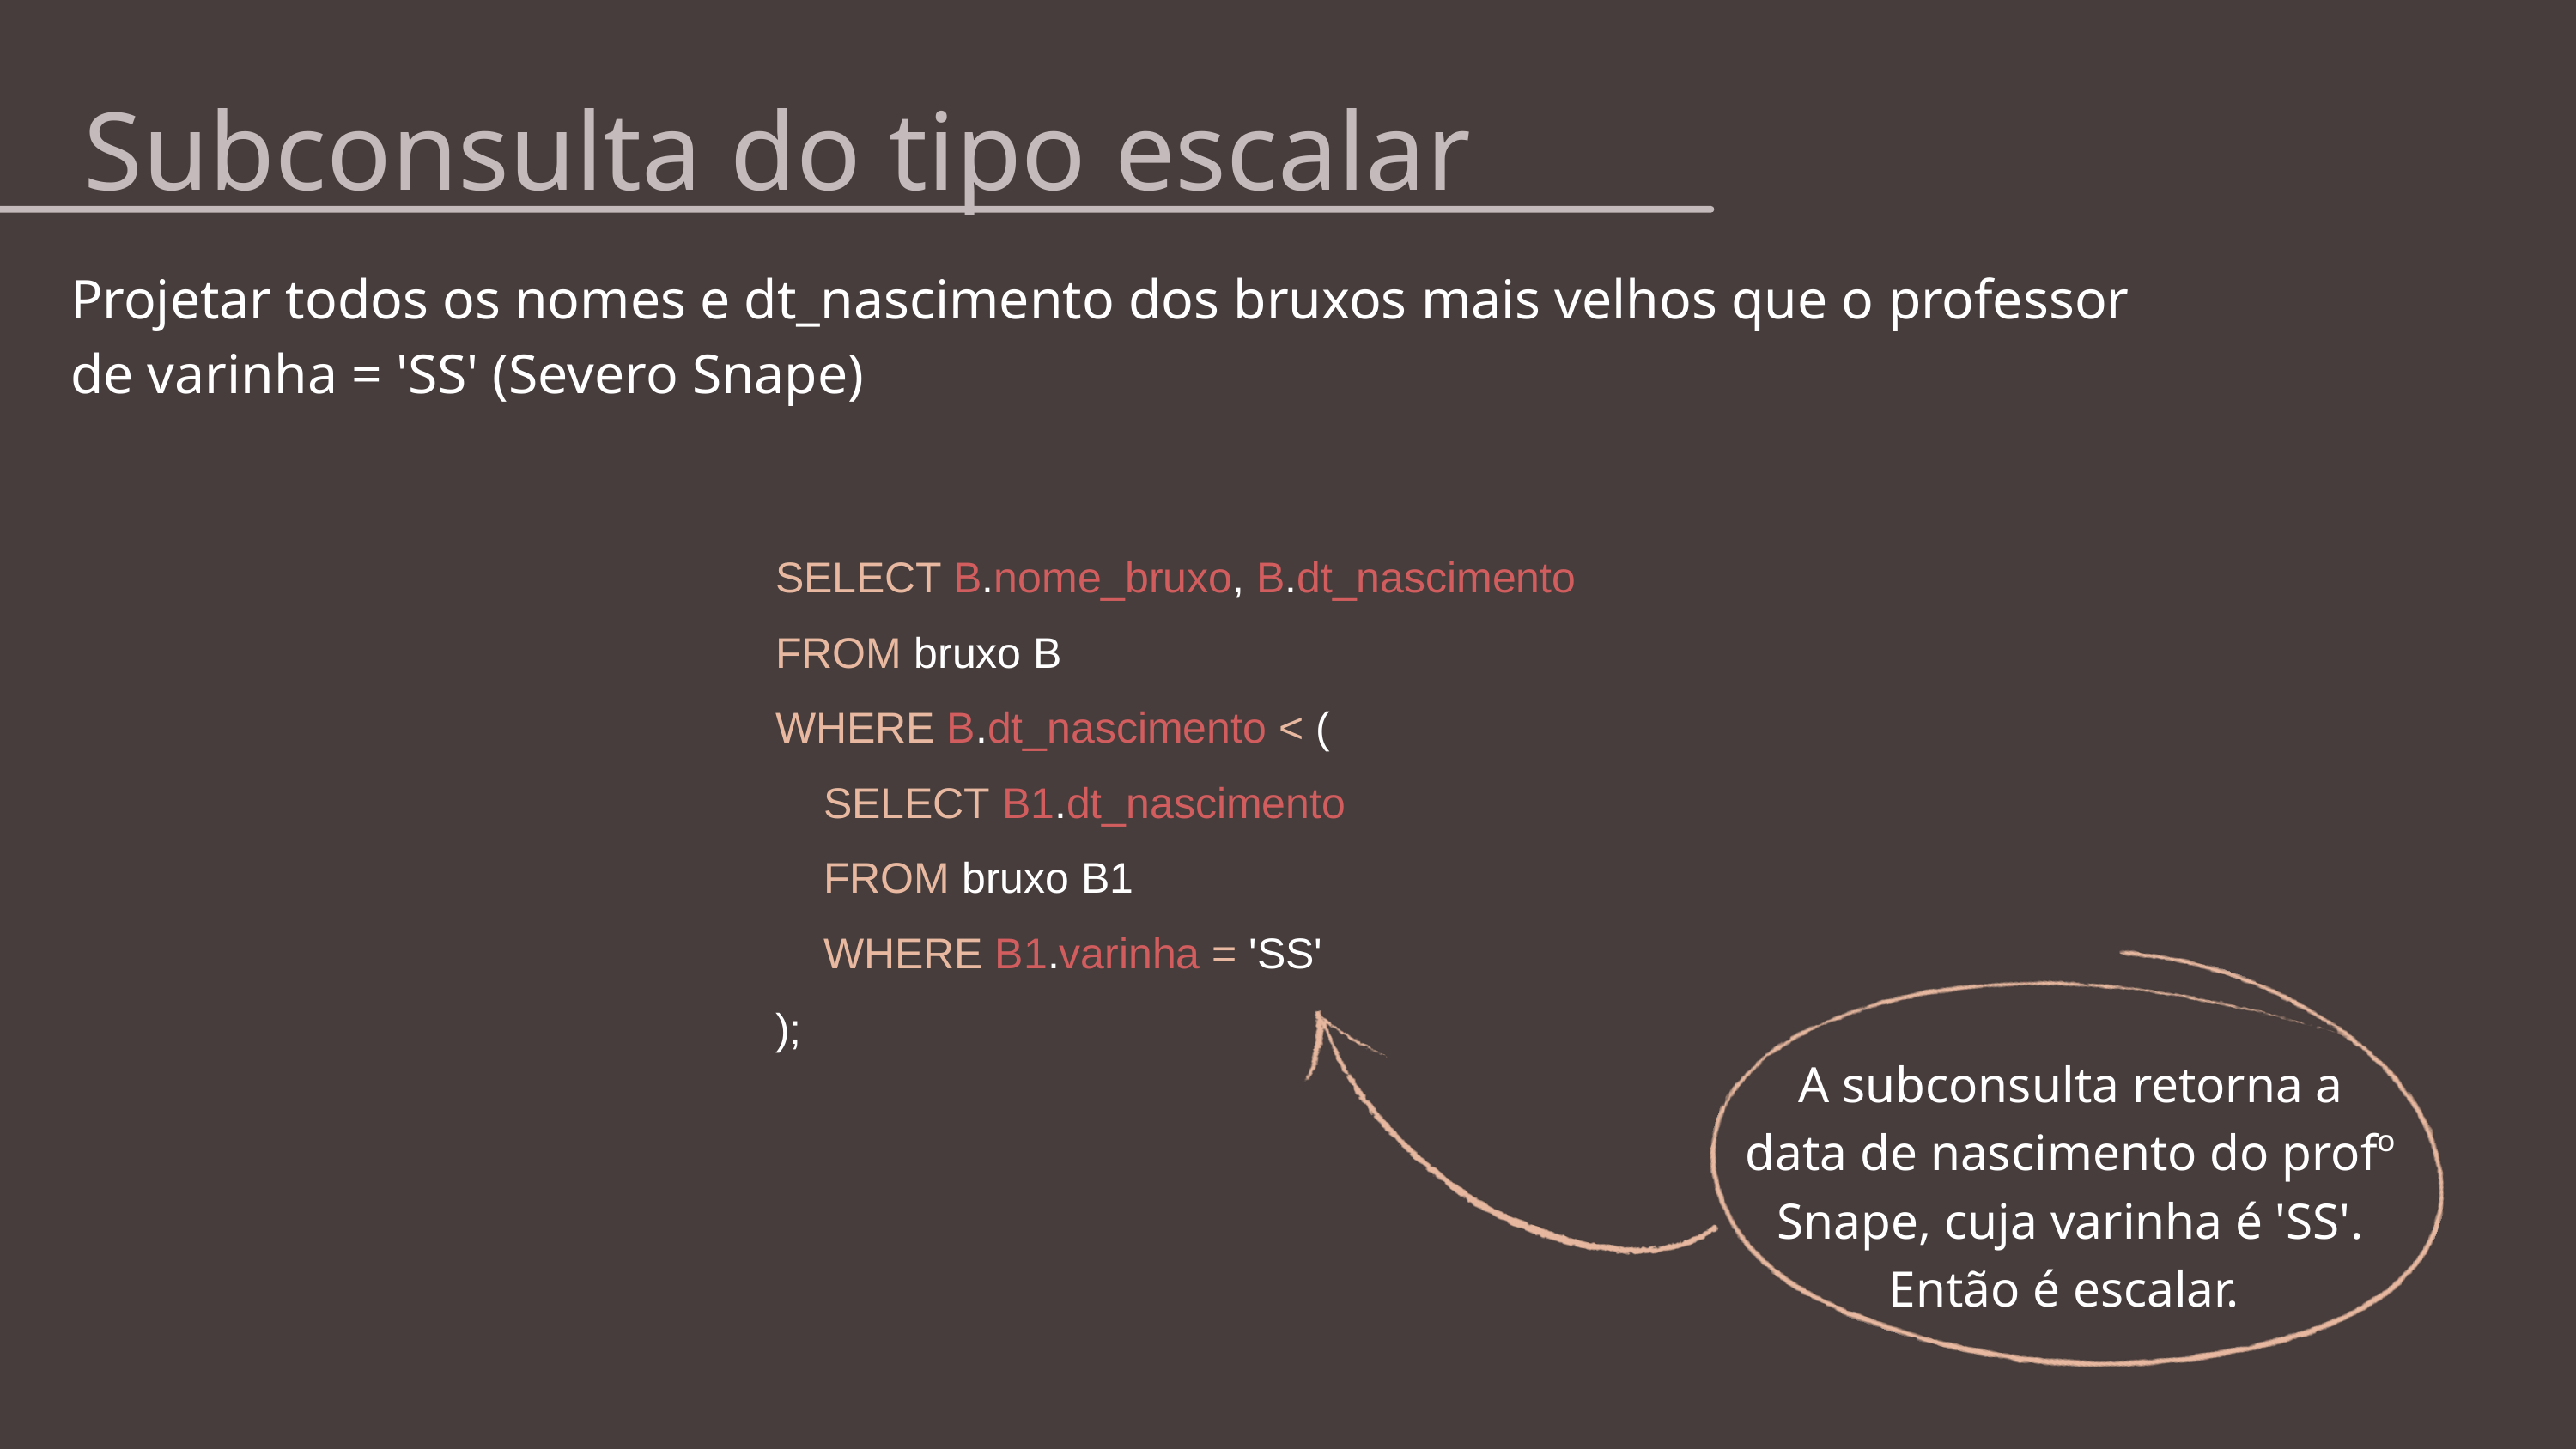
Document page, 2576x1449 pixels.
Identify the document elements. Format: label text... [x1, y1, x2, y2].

text_box Subconsulta do tipo escalar [49, 61, 1506, 209]
text_box SELECT B.nome_bruxo, B.dt_nascimento FROM bruxo B WHERE B.dt_nascimento < ( SELECT B1.dt_nascimento FROM bruxo B1 WHERE B1.varinha = 'SS' ); [775, 526, 1801, 1052]
picture [1271, 833, 2493, 1449]
text_box Projetar todos os nomes e dt_nascimento dos bruxos mais velhos que o professor de varinha = 'SS' (Severo Snape) [70, 254, 2136, 405]
